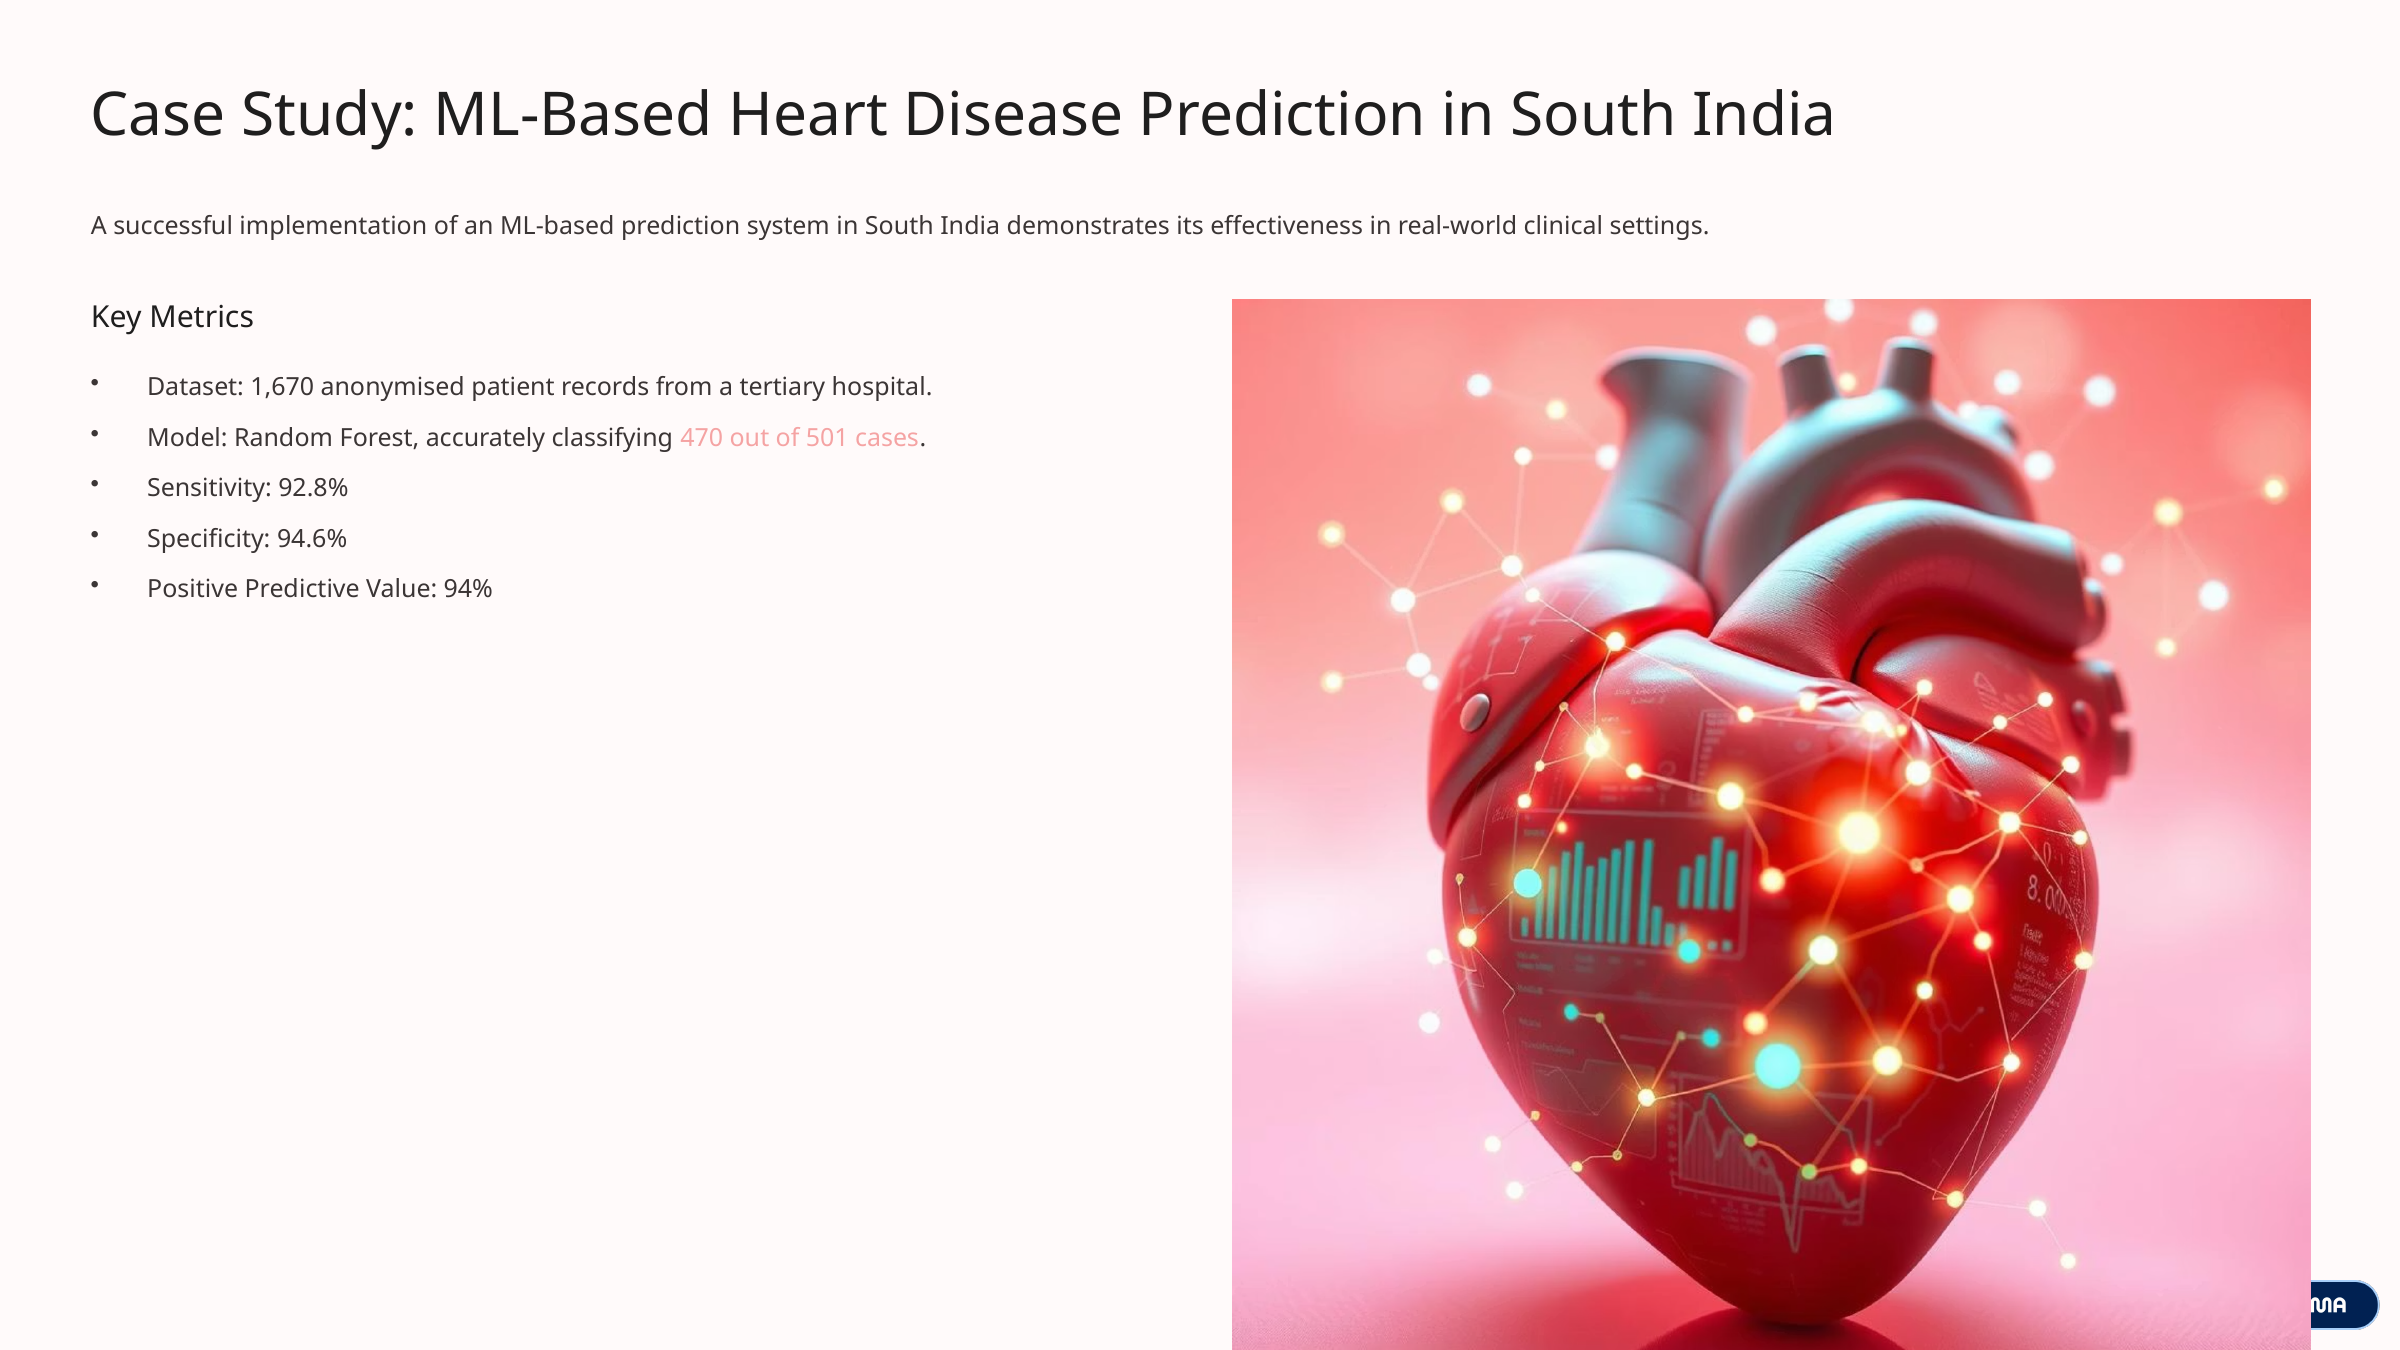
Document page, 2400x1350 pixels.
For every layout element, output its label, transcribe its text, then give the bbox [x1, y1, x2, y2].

picture [1232, 299, 2389, 1350]
text_box Positive Predictive Value: 94% [90, 561, 1169, 604]
text_box Key Metrics [90, 295, 396, 334]
text_box Model: Random Forest, accurately classifying 470 out of 501 cases. [90, 410, 1169, 452]
text_box A successful implementation of an ML-based prediction system in South India demonstrates its effectiveness in real-world clinical settings. [90, 199, 2310, 241]
text_box Specificity: 94.6% [90, 511, 1169, 553]
text_box Dataset: 1,670 anonymised patient records from a tertiary hospital. [90, 359, 1169, 402]
text_box Case Study: ML-Based Heart Disease Prediction in South India [90, 71, 1793, 148]
text_box Sensitivity: 92.8% [90, 460, 1169, 503]
